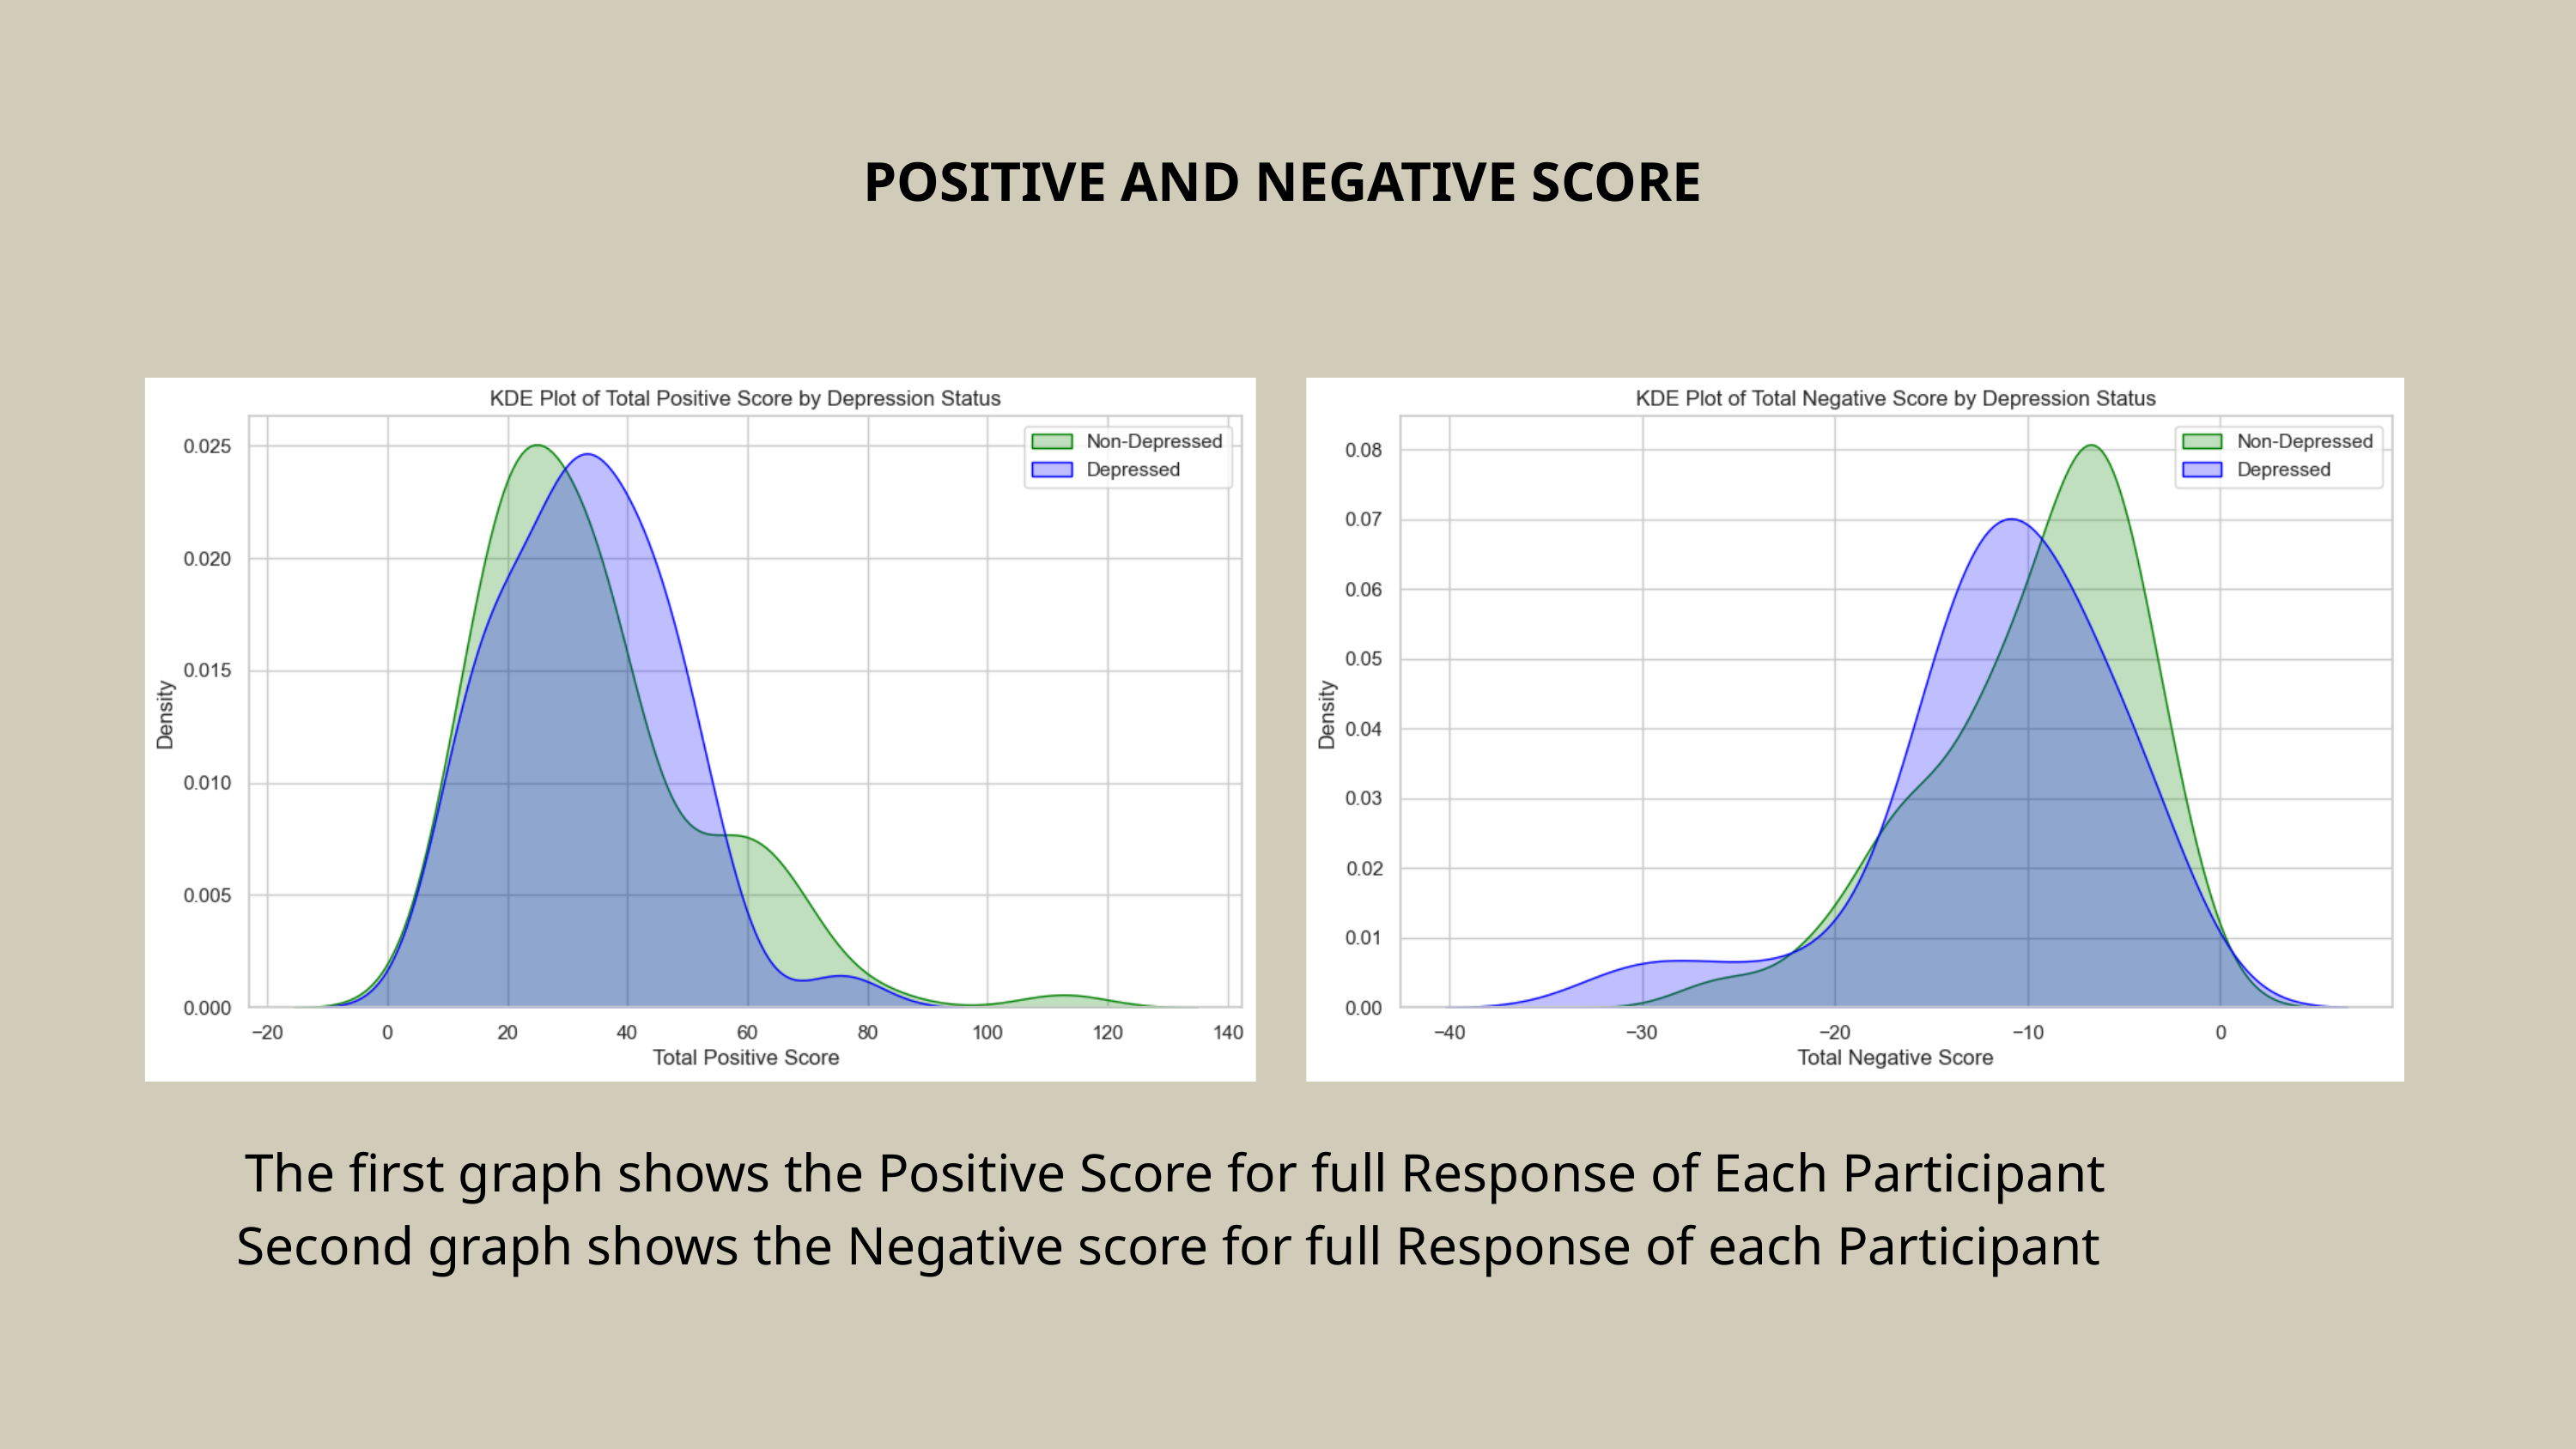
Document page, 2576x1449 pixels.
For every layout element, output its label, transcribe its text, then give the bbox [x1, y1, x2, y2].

text_box [1306, 378, 2405, 1082]
text_box The first graph shows the Positive Score for full Response of Each Participant Second graph shows the Negative score for full Response of each Participant [185, 1130, 2168, 1276]
text_box [144, 378, 1256, 1082]
text_box POSITIVE AND NEGATIVE SCORE [828, 136, 1739, 212]
